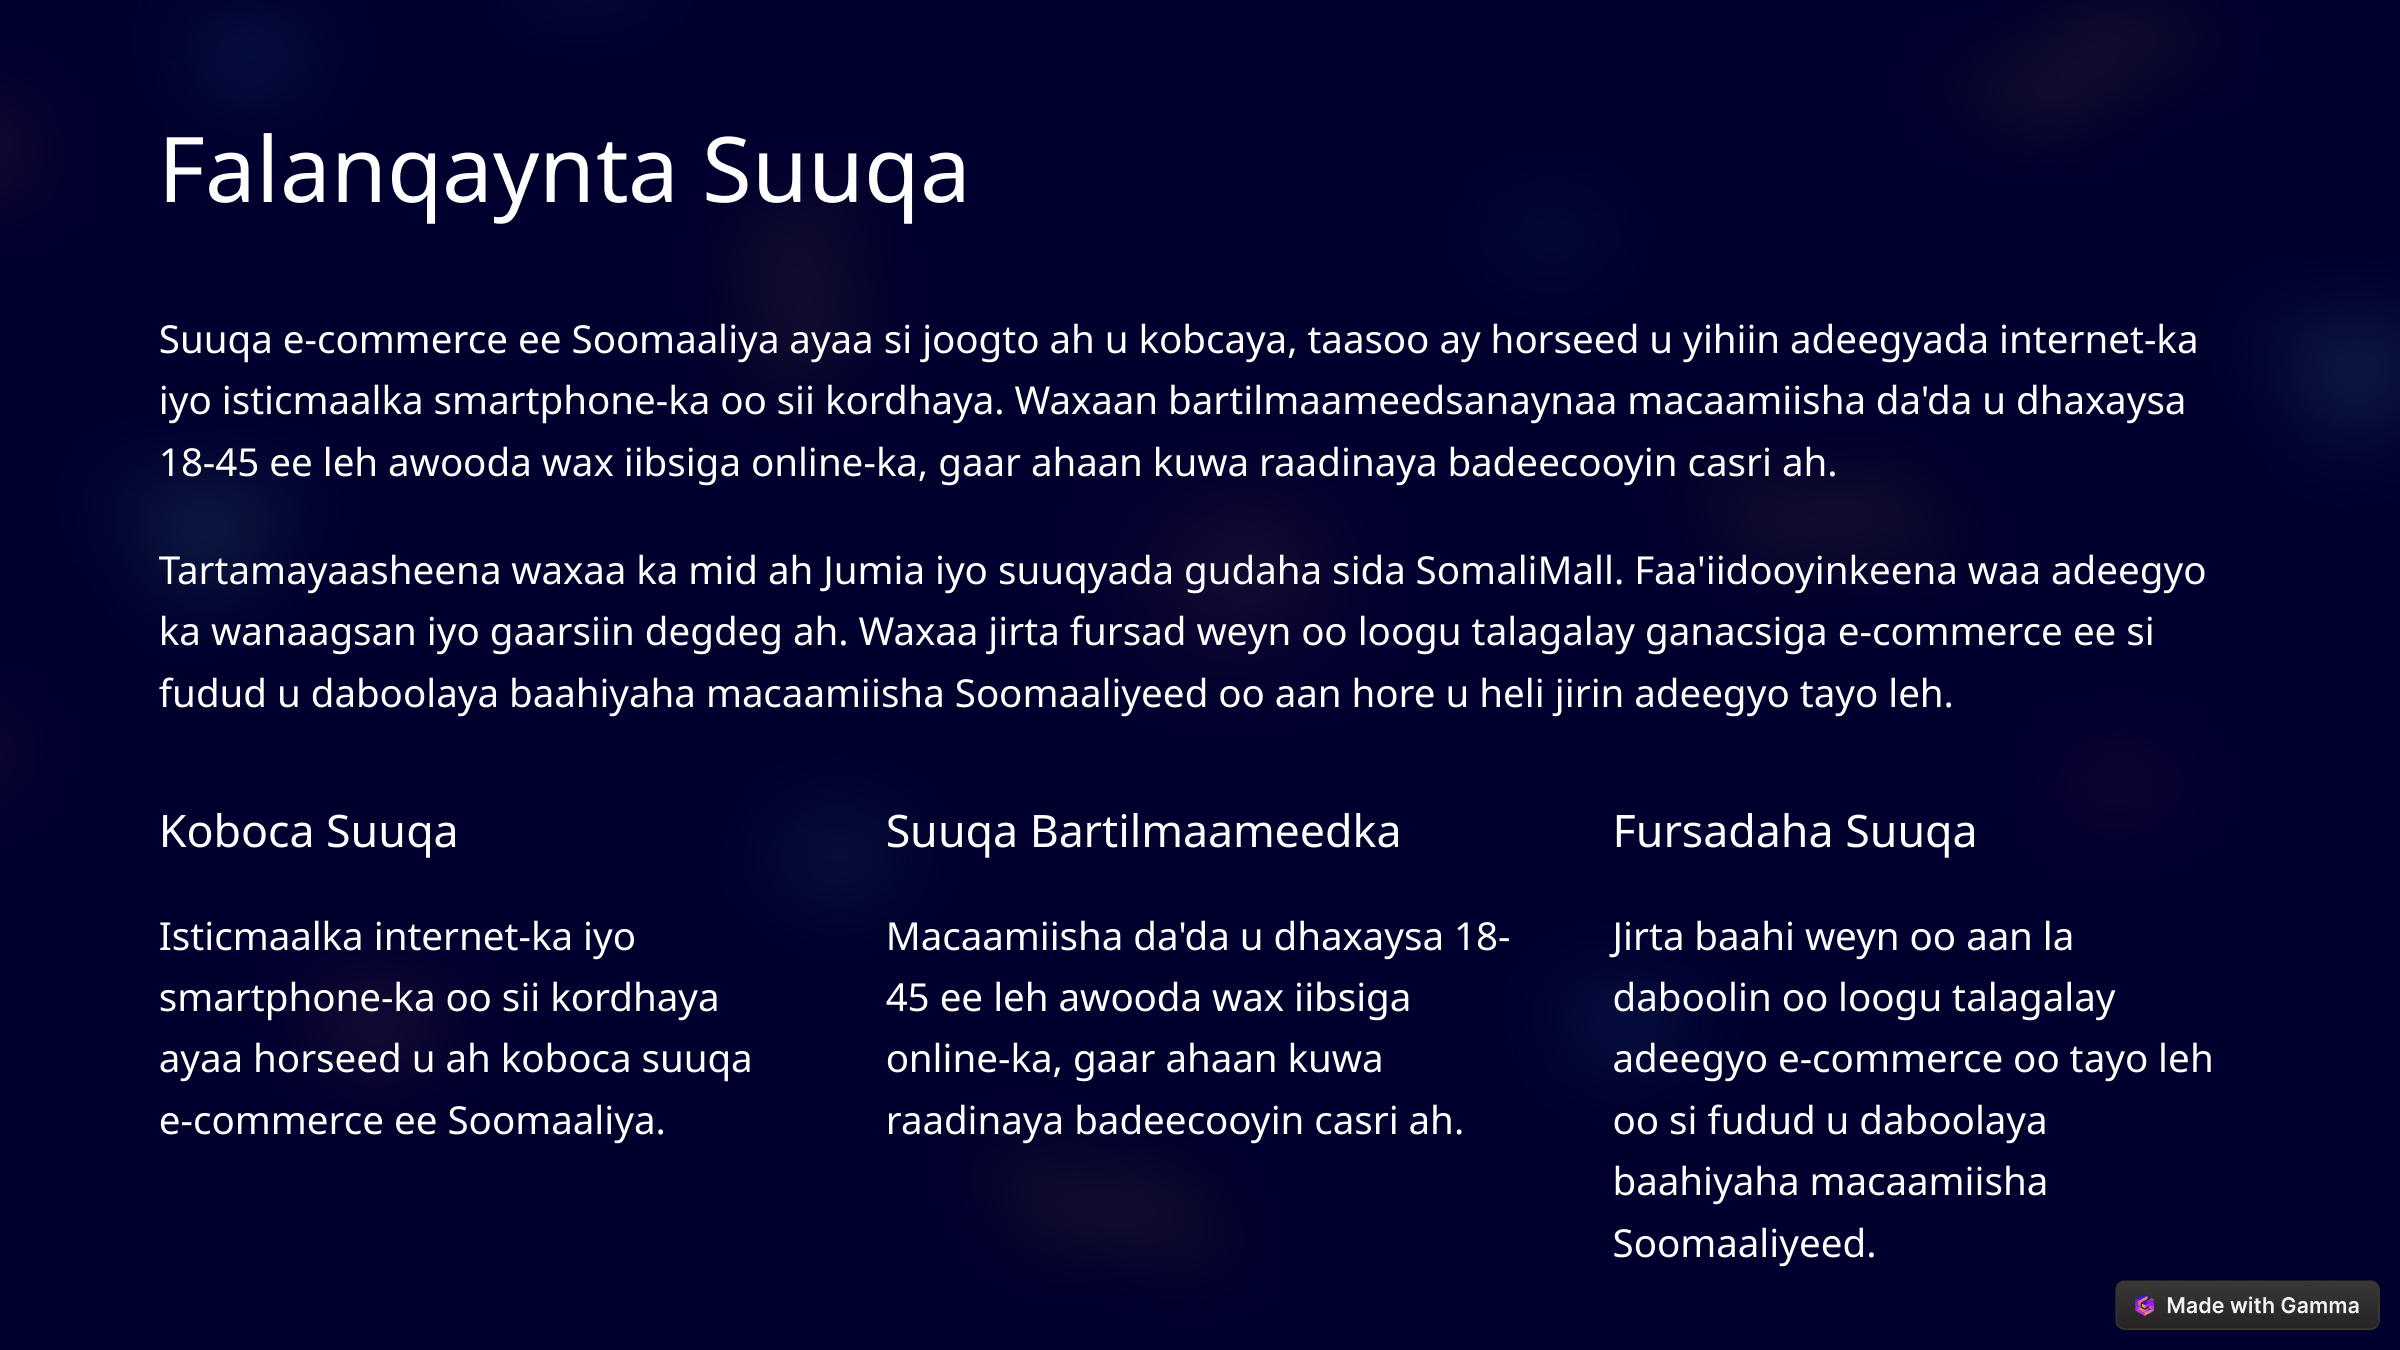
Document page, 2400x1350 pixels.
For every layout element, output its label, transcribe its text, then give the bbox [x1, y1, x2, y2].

text_box Suuqa Bartilmaameedka [885, 799, 1400, 858]
text_box Tartamayaasheena waxaa ka mid ah Jumia iyo suuqyada gudaha sida SomaliMall. Faa'iidooyinkeena waa adeegyo ka wanaagsan iyo gaarsiin degdeg ah. Waxaa jirta fursad weyn oo loogu talagalay ganacsiga e-commerce ee si fudud u daboolaya baahiyaha macaamiisha Soomaaliyeed oo aan hore u heli jirin adeegyo tayo leh. [158, 530, 2241, 718]
text_box Macaamiisha da'da u dhaxaysa 18-45 ee leh awooda wax iibsiga online-ka, gaar ahaan kuwa raadinaya badeecooyin casri ah. [885, 896, 1517, 1146]
text_box Isticmaalka internet-ka iyo smartphone-ka oo sii kordhaya ayaa horseed u ah koboca suuqa e-commerce ee Soomaaliya. [158, 896, 790, 1146]
text_box Koboca Suuqa [158, 799, 618, 858]
text_box Falanqaynta Suuqa [158, 107, 1076, 222]
text_box Jirta baahi weyn oo aan la daboolin oo loogu talagalay adeegyo e-commerce oo tayo leh oo si fudud u daboolaya baahiyaha macaamiisha Soomaaliyeed. [1612, 896, 2244, 1208]
picture [2106, 1271, 2389, 1339]
text_box Suuqa e-commerce ee Soomaaliya ayaa si joogto ah u kobcaya, taasoo ay horseed u yihiin adeegyada internet-ka iyo isticmaalka smartphone-ka oo sii kordhaya. Waxaan bartilmaameedsanaynaa macaamiisha da'da u dhaxaysa 18-45 ee leh awooda wax iibsiga online-ka, gaar ahaan kuwa raadinaya badeecooyin casri ah. [158, 299, 2241, 487]
text_box Fursadaha Suuqa [1612, 799, 2071, 858]
